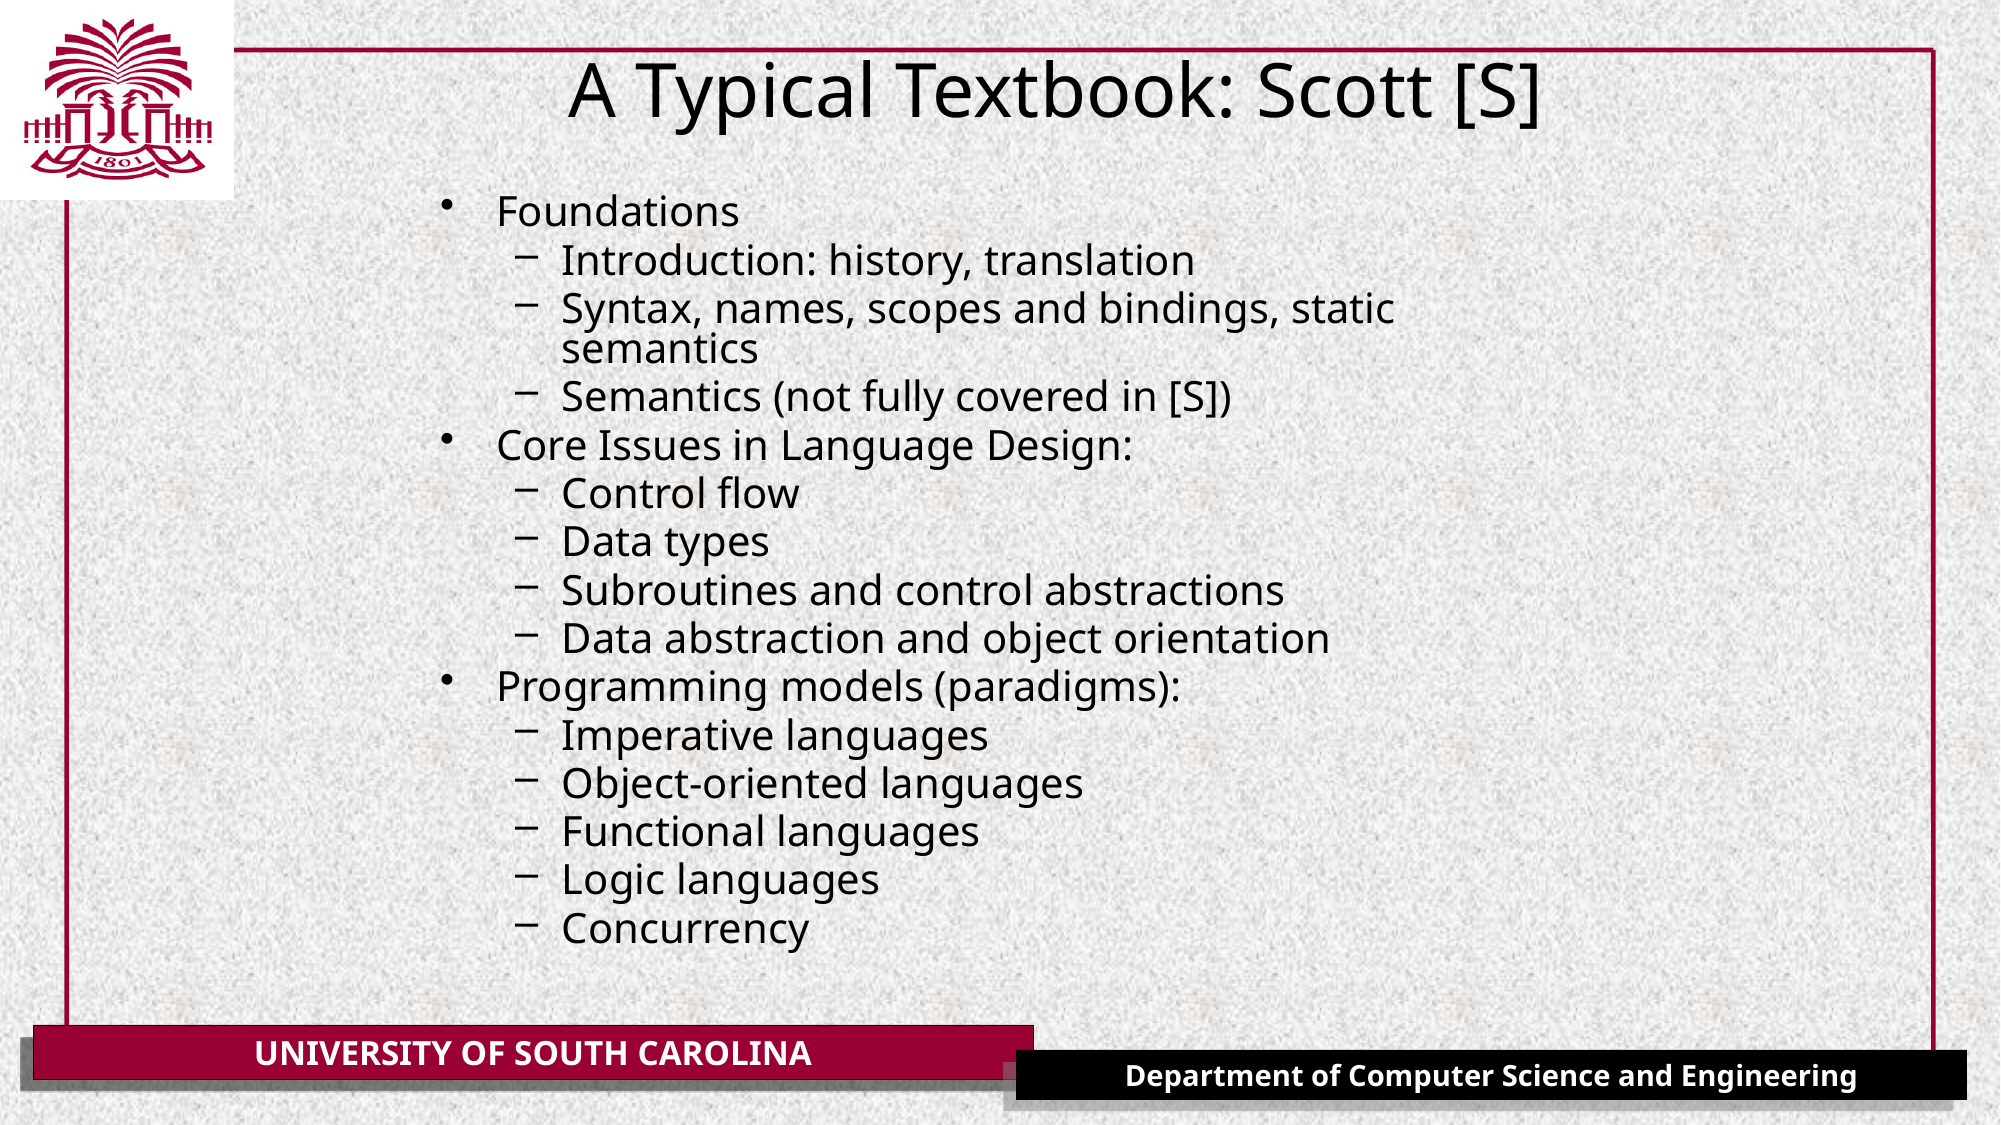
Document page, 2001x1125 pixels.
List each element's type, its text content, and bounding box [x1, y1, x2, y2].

list Foundations Introduction: history, translation Syntax, names, scopes and bindings, static semantics Semantics (not fully covered in [S]) Core Issues in Language Design: Control flow Data types Subroutines and control abstractions Data abstraction and object orientation Programming models (paradigms): Imperative languages Object-oriented languages Functional languages Logic languages Concurrency [425, 187, 1613, 1000]
picture [0, 0, 2001, 1125]
title A Typical Textbook: Scott [S] [387, 37, 1725, 138]
